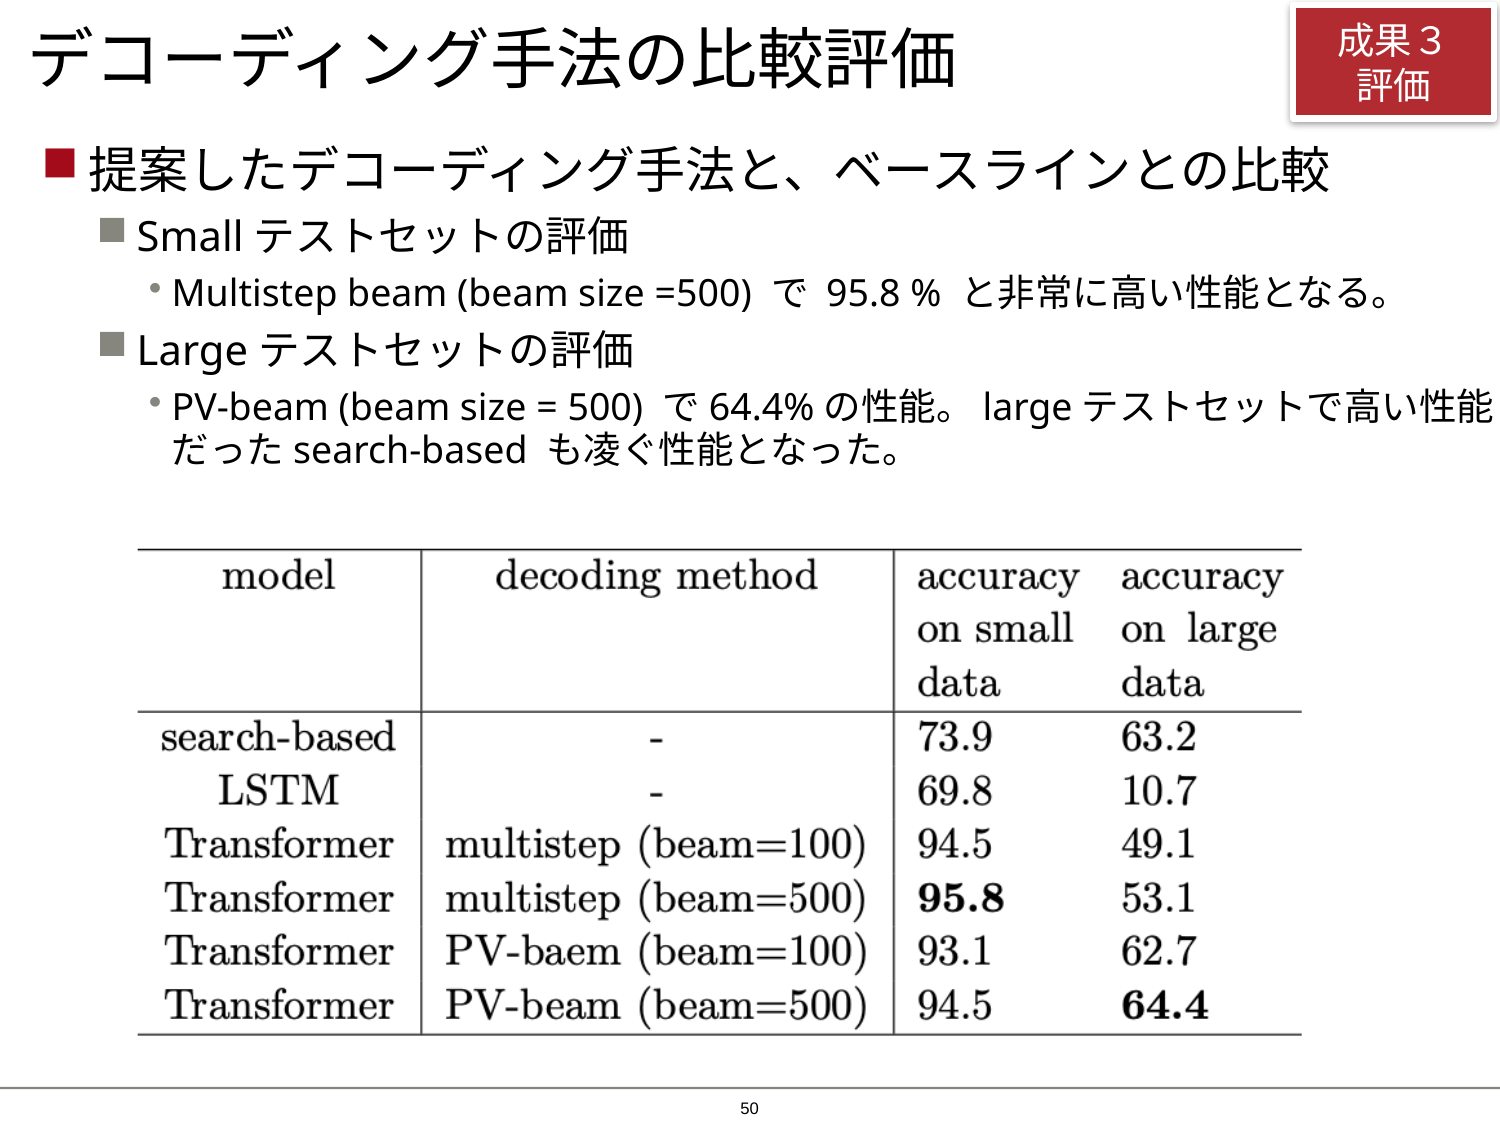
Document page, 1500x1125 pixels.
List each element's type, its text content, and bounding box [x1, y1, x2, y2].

picture [93, 526, 1352, 1059]
title デコーディング手法の比較評価 [27, 0, 1380, 114]
text_box 成果３ 評価 [1290, 2, 1497, 122]
list 提案したデコーディング手法と、ベースラインとの比較 Smallテストセットの評価 Multistep beam (beam size =500) で 95.8 % と非常に高い性能となる。 Largeテストセットの評価 PV-beam (beam size = 500) で64.4%の性能。largeテストセットで高い性能だったsearch-based も凌ぐ性能となった。 [41, 142, 1500, 374]
slide_number 49 [705, 1091, 794, 1125]
